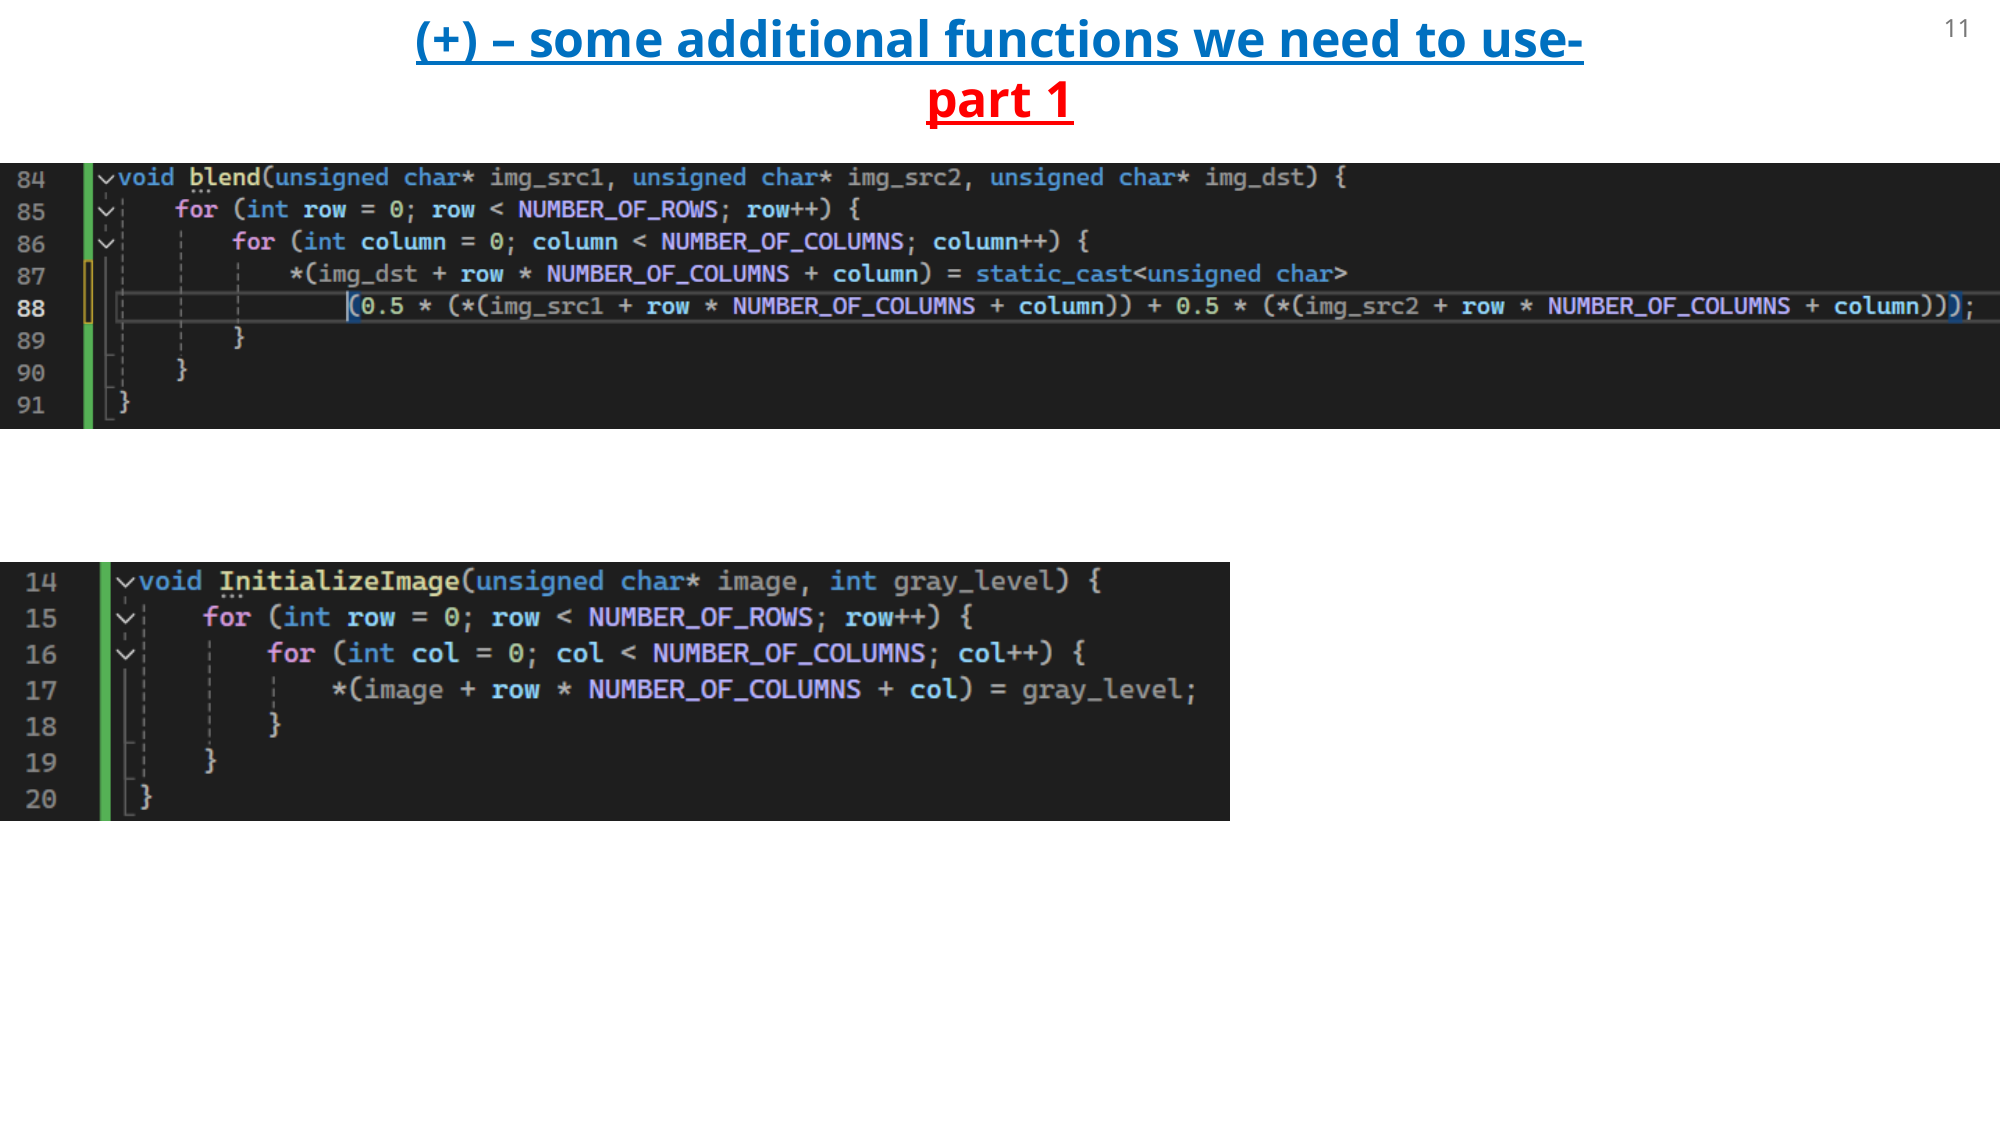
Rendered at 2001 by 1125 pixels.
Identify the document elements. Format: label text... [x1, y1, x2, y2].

picture [0, 163, 2000, 429]
slide_number 11 [1928, 0, 2000, 60]
text_box (+) – some additional functions we need to use-part 1 [358, 0, 1642, 135]
picture [0, 561, 1231, 821]
